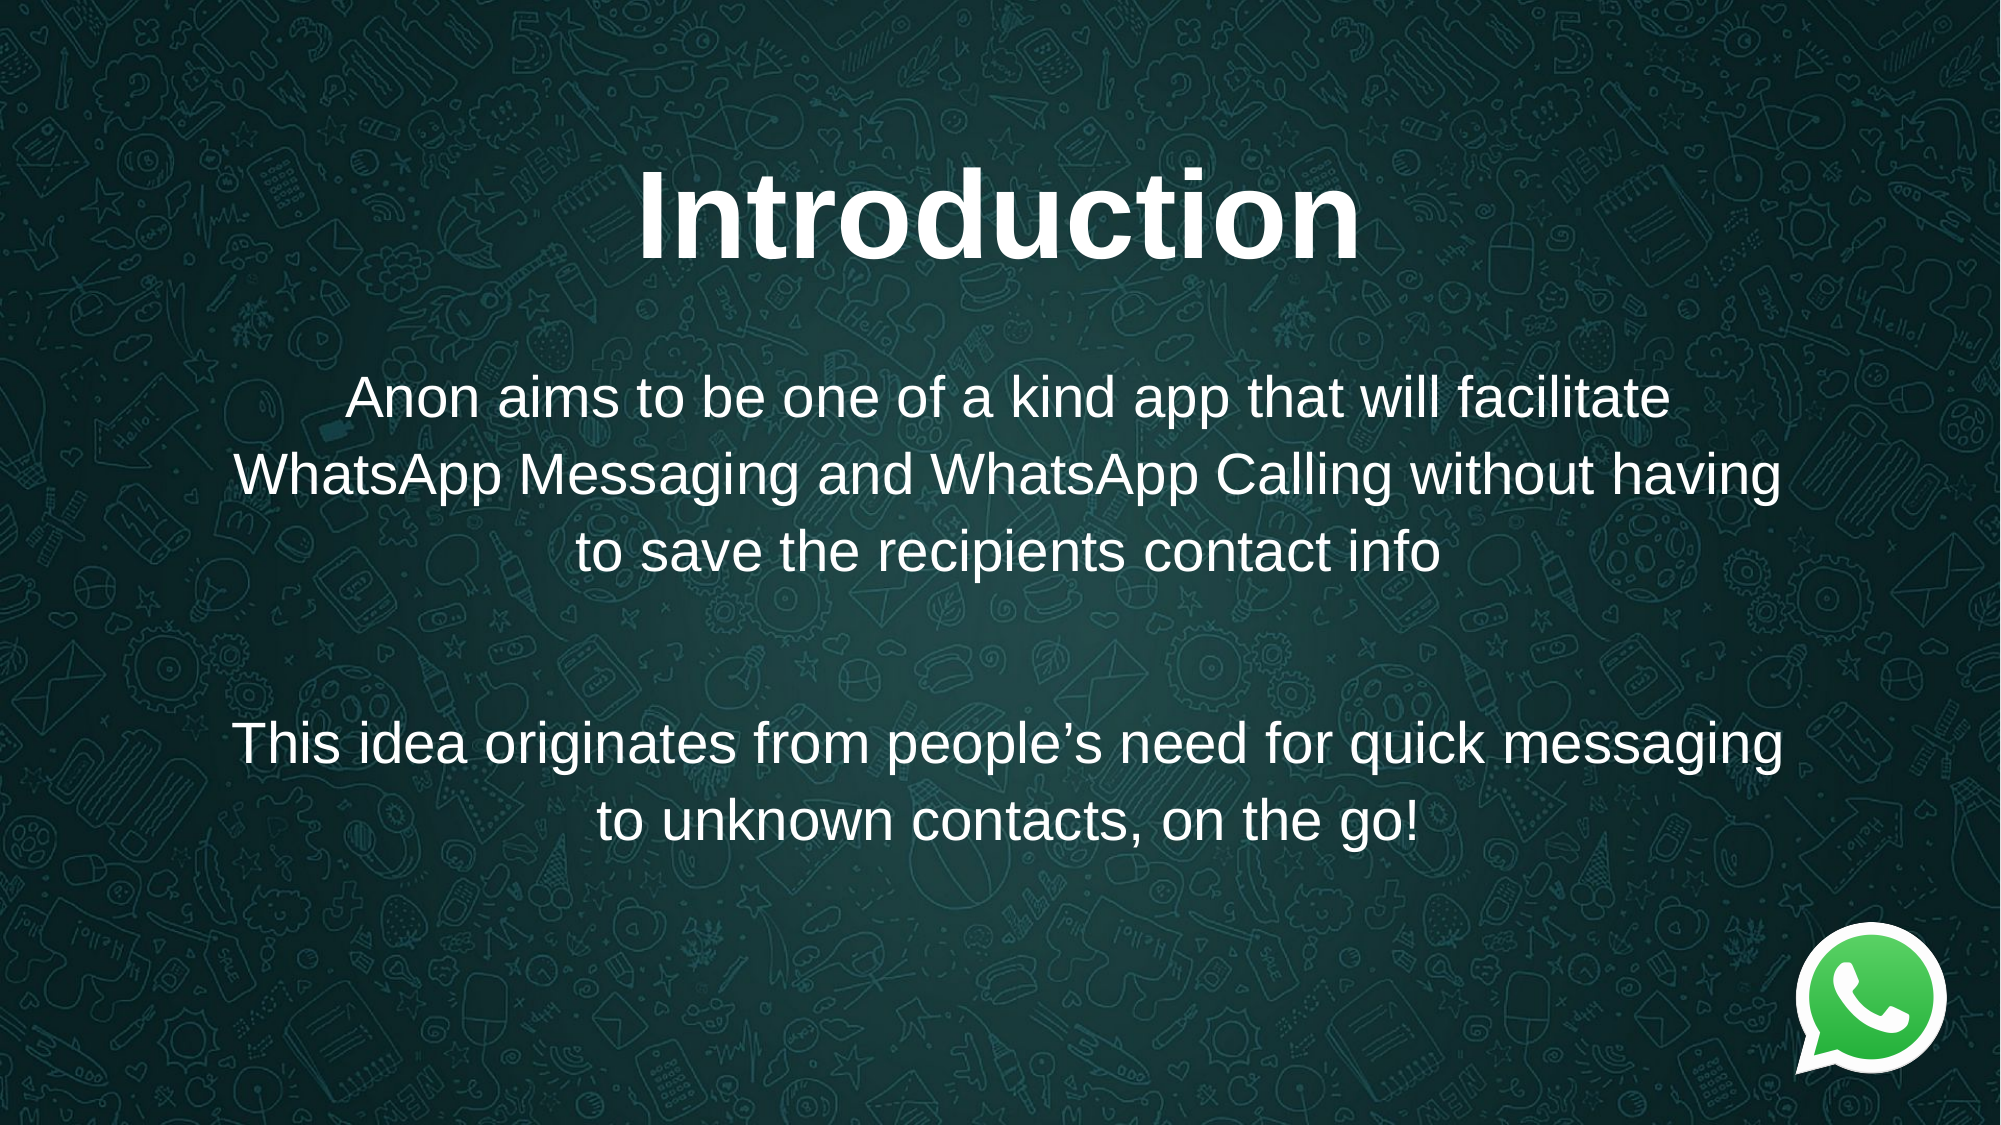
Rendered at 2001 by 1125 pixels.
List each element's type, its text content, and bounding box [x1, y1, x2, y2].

picture [0, 0, 2001, 1125]
list Anon aims to be one of a kind app that will facilitate WhatsApp Messaging and WhatsApp Calling without having to save the recipients contact info This idea originates from people’s need for quick messaging to unknown contacts, on the go! [174, 345, 1825, 977]
title Introduction [174, 105, 1825, 331]
